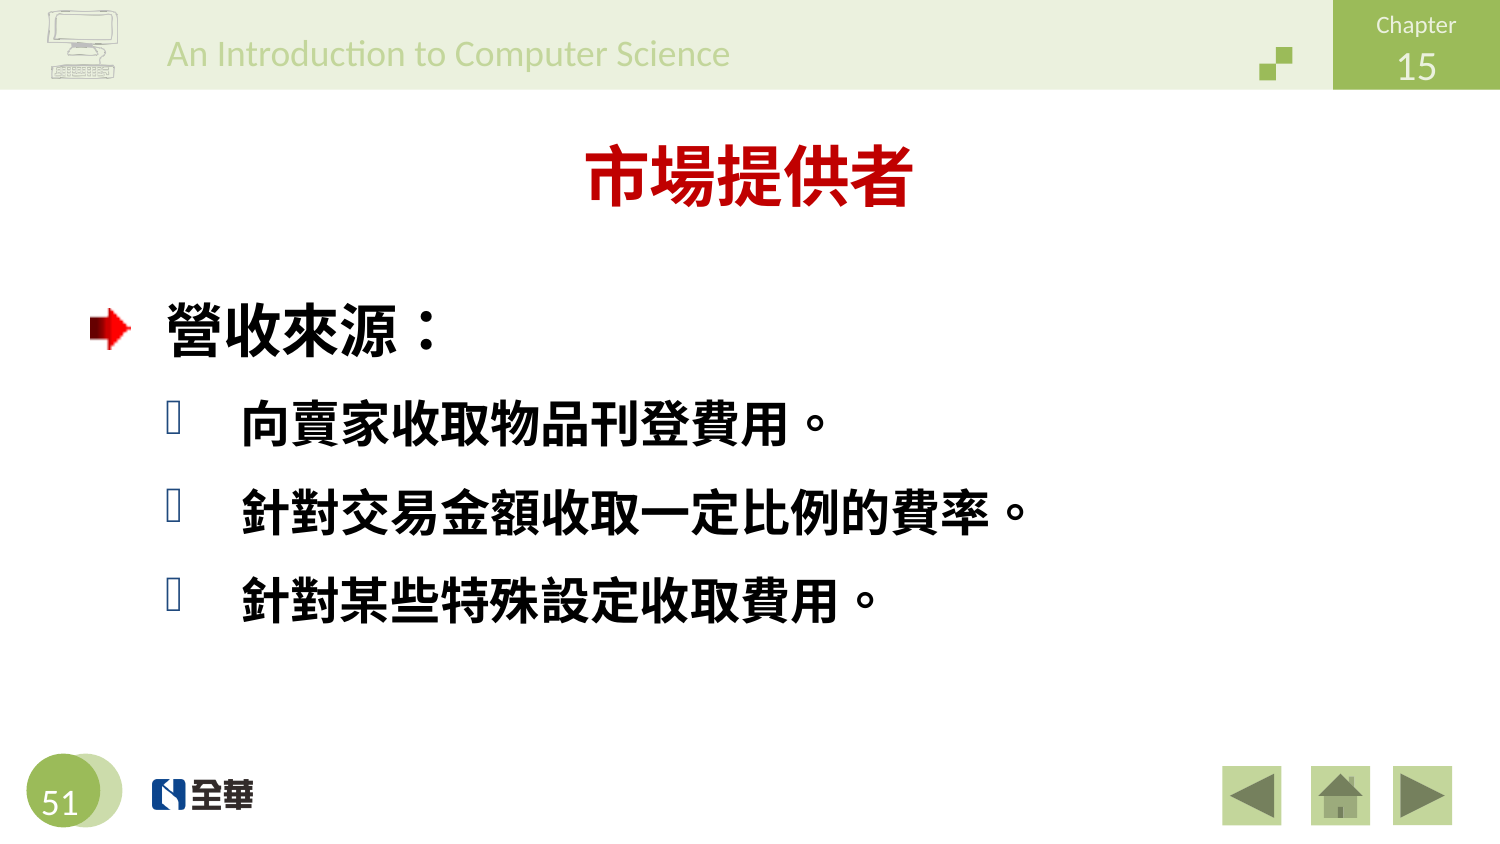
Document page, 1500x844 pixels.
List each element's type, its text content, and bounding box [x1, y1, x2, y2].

list 營收來源： 向賣家收取物品刊登費用。 針對交易金額收取一定比例的費率。 針對某些特殊設定收取費用。 [75, 272, 1425, 754]
picture [90, 308, 131, 350]
picture [47, 10, 118, 79]
picture [152, 779, 253, 810]
title 市場提供者 [75, 104, 1425, 245]
